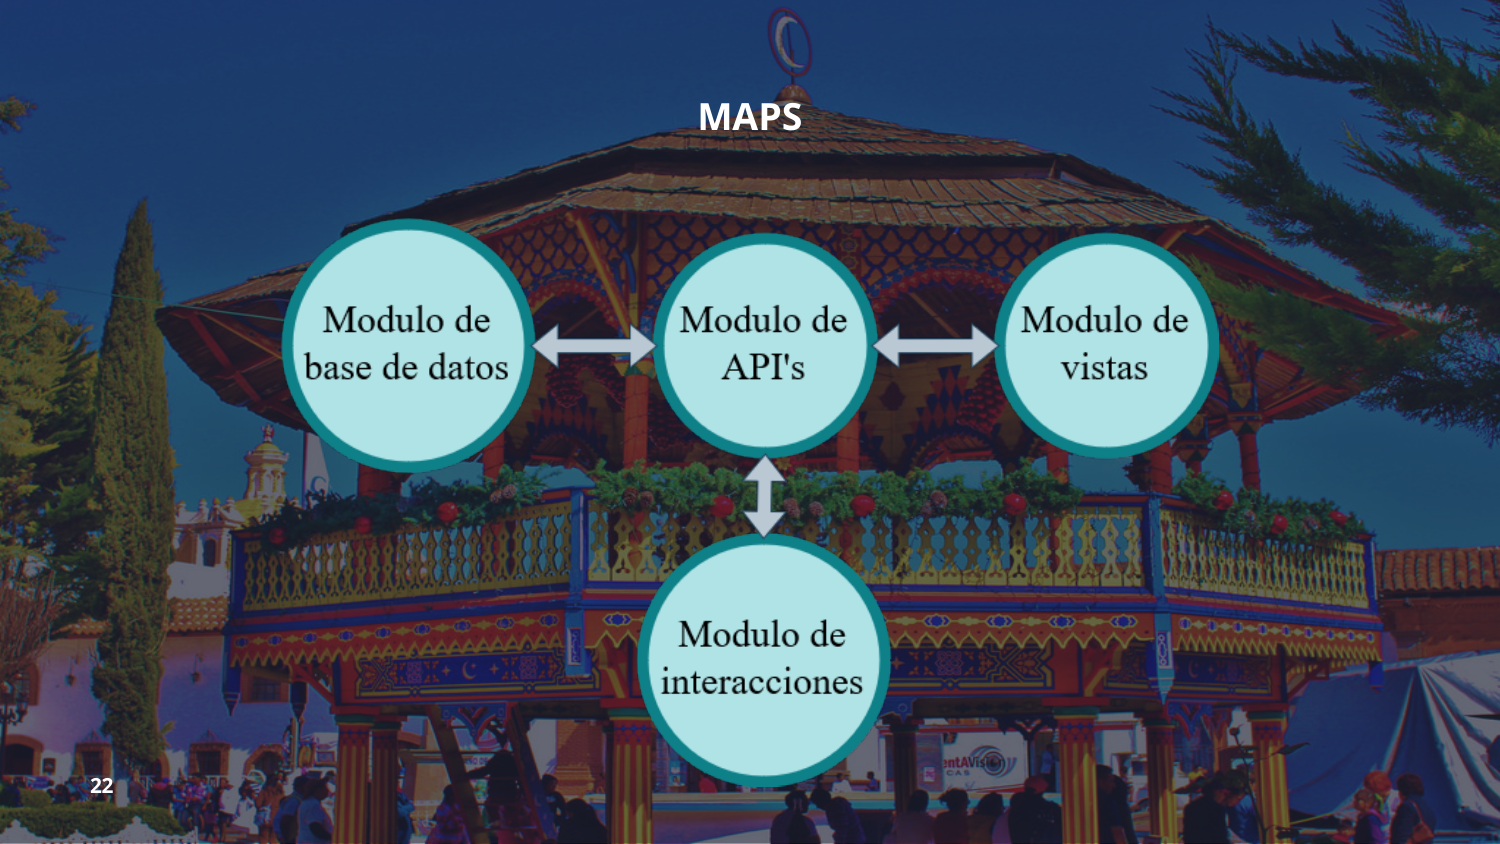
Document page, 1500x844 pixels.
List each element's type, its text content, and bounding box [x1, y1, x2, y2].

slide_number 22 [75, 766, 165, 807]
title MAPS [554, 49, 946, 153]
picture [280, 218, 1220, 787]
